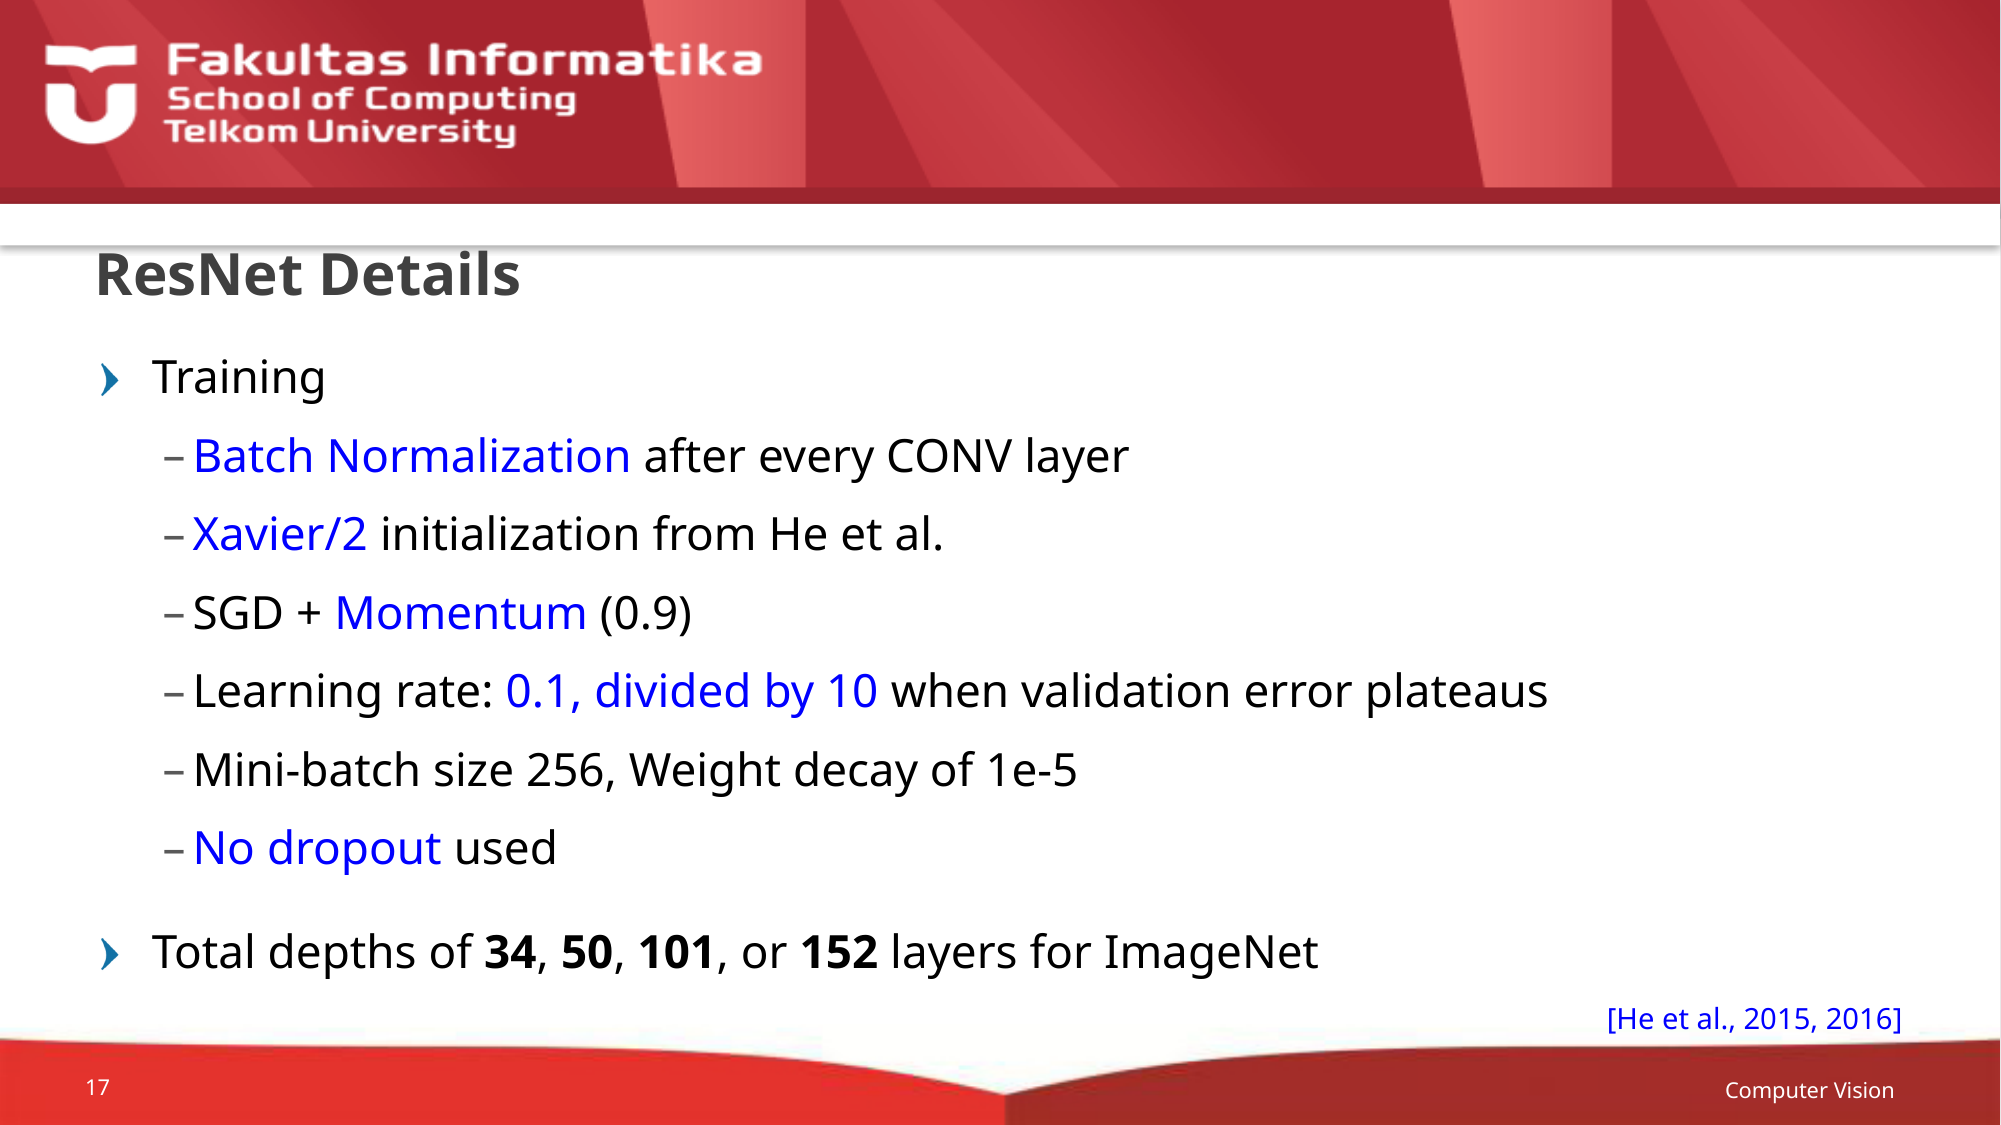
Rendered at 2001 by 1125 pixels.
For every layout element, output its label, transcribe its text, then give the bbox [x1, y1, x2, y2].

picture [0, 0, 2001, 1125]
text_box [He et al., 2015, 2016] [1379, 992, 1918, 1043]
list Computer Vision [1185, 1058, 1911, 1119]
list Training Batch Normalization after every CONV layer Xavier/2 initialization from He et al. SGD + Momentum (0.9) Learning rate: 0.1, divided by 10 when validation error plateaus Mini-batch size 256, Weight decay of 1e-5 No dropout used Total depths of 34, 50, 101, or 152 layers for ImageNet [80, 329, 1902, 990]
slide_number 17 [85, 1058, 164, 1119]
picture [95, 353, 122, 398]
title ResNet Details [79, 219, 1901, 325]
picture [95, 928, 122, 972]
